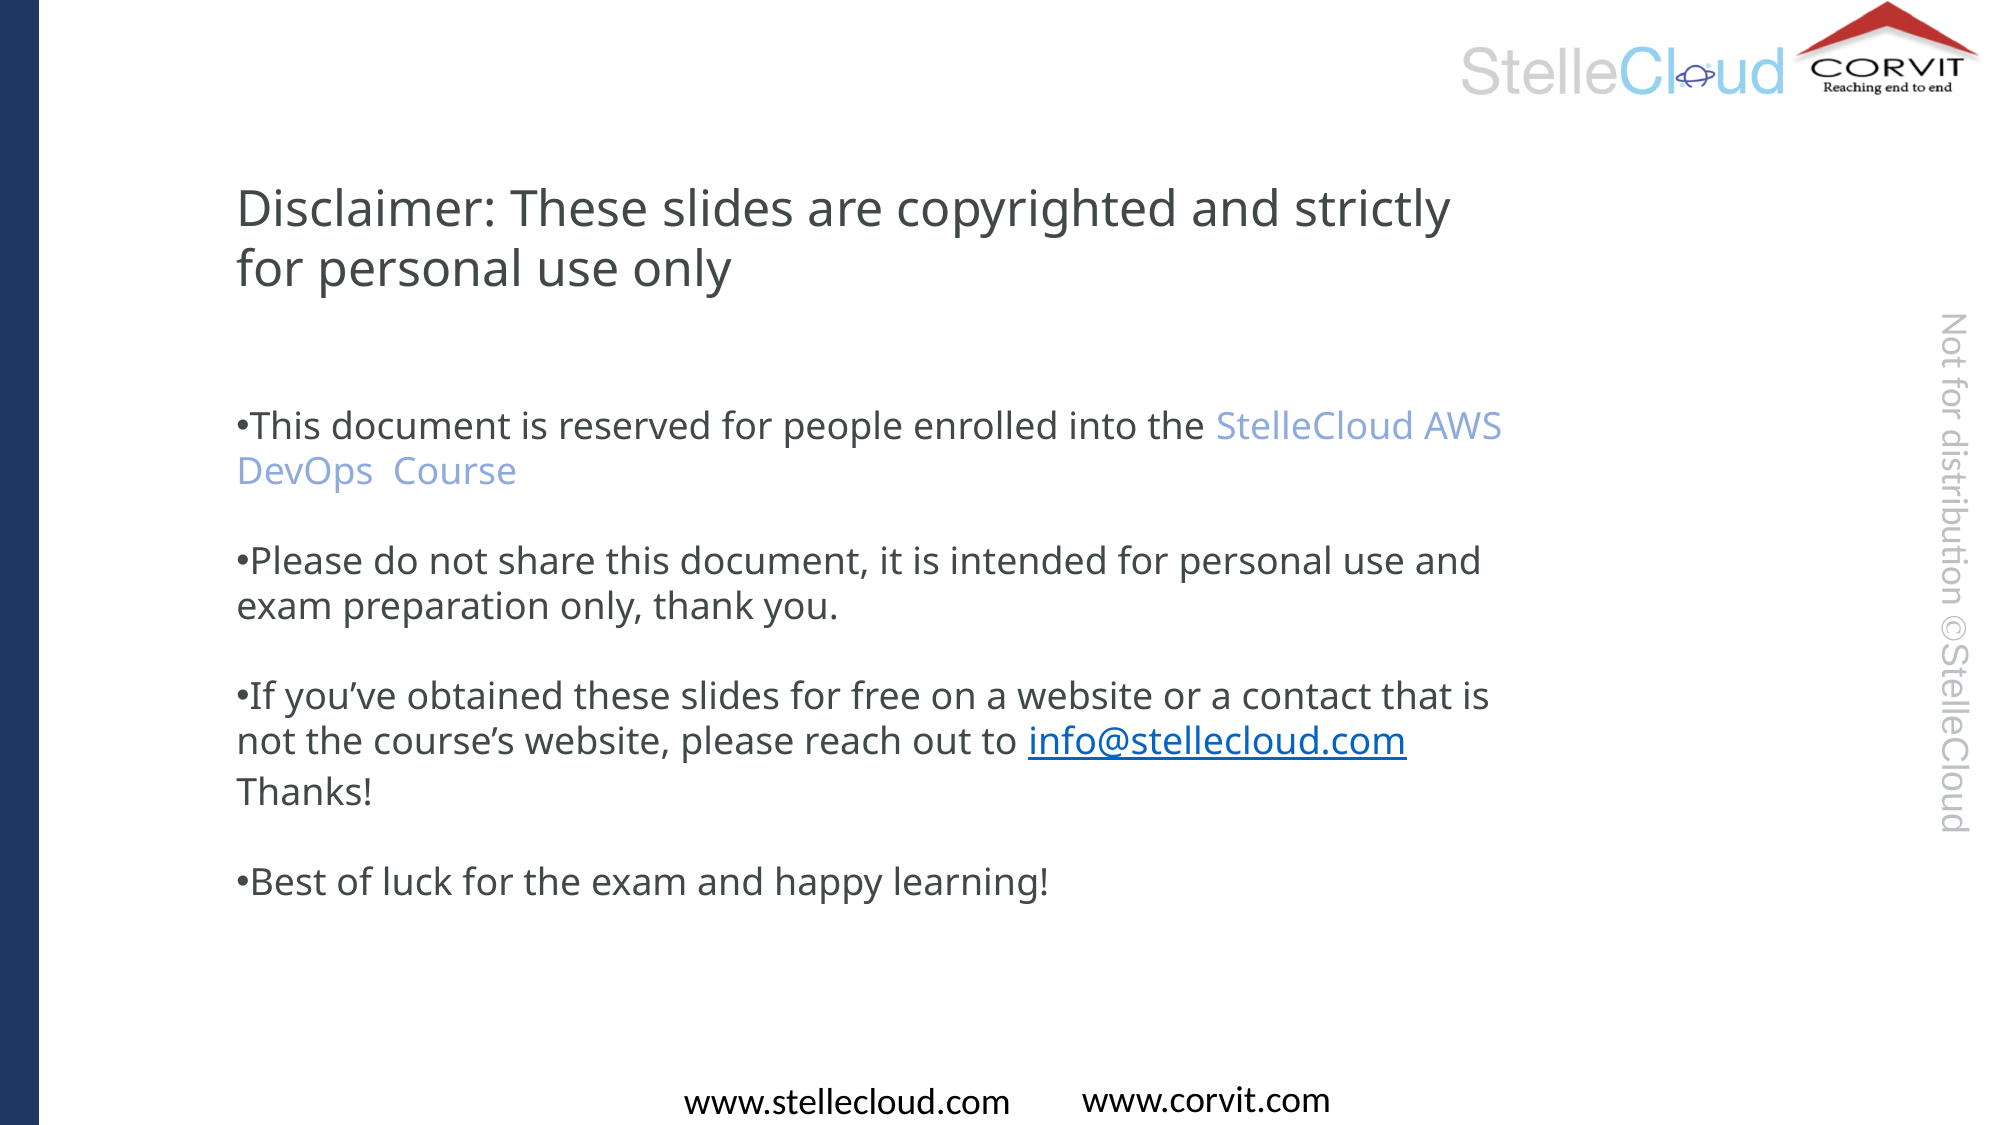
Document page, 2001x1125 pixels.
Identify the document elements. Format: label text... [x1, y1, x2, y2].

text_box www.corvit.com [1067, 1067, 1347, 1125]
text_box Disclaimer: These slides are copyrighted and strictly for personal use only This document is reserved for people enrolled into the StelleCloud AWS DevOps Course Please do not share this document, it is intended for personal use and exam preparation only, thank you. If you’ve obtained these slides for free on a website or a contact that is not the course’s website, please reach out to info@stellecloud.com Thanks! Best of luck for the exam and happy learning! [221, 169, 1544, 911]
picture [1455, 0, 1988, 111]
text_box Not for distribution ⒸStelleCloud [1927, 297, 1988, 1125]
text_box www.stellecloud.com [669, 1069, 1027, 1125]
